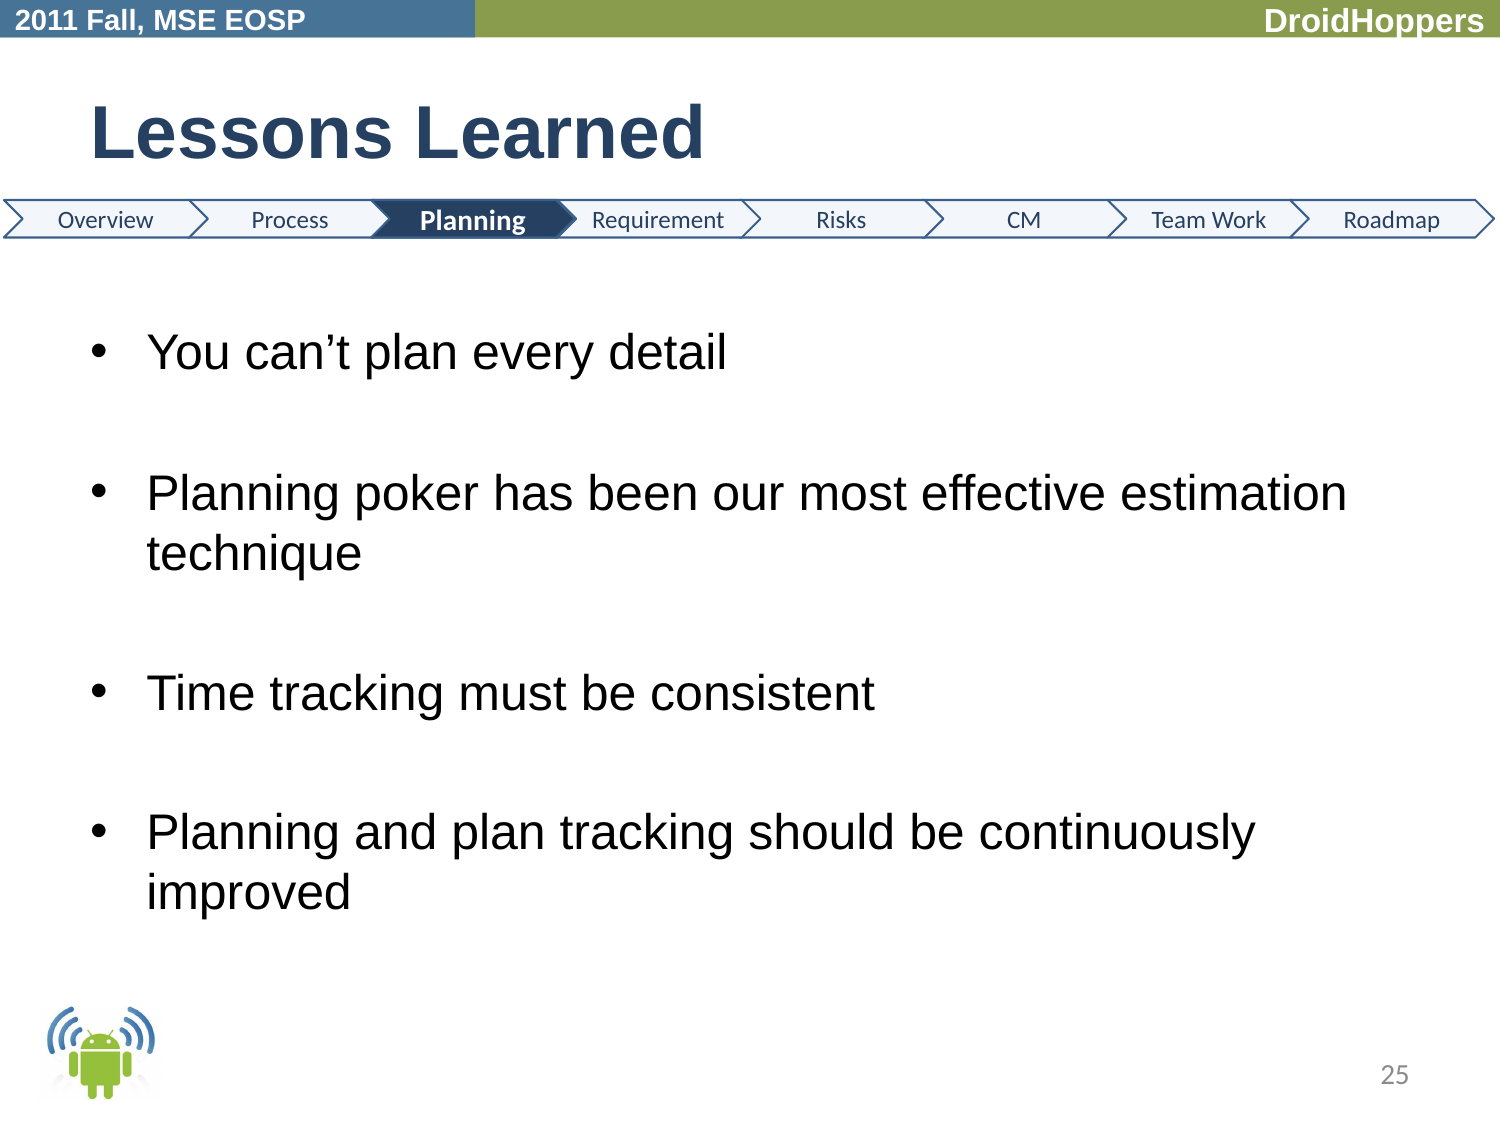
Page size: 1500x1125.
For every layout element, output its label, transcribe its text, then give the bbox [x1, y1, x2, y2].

text_box Planning [369, 197, 578, 240]
picture [37, 1006, 163, 1100]
title Lessons Learned [75, 57, 1425, 200]
list You can’t plan every detail Planning poker has been our most effective estimation technique Time tracking must be consistent Planning and plan tracking should be continuously improved [75, 312, 1425, 1005]
slide_number 25 [1074, 1042, 1425, 1103]
